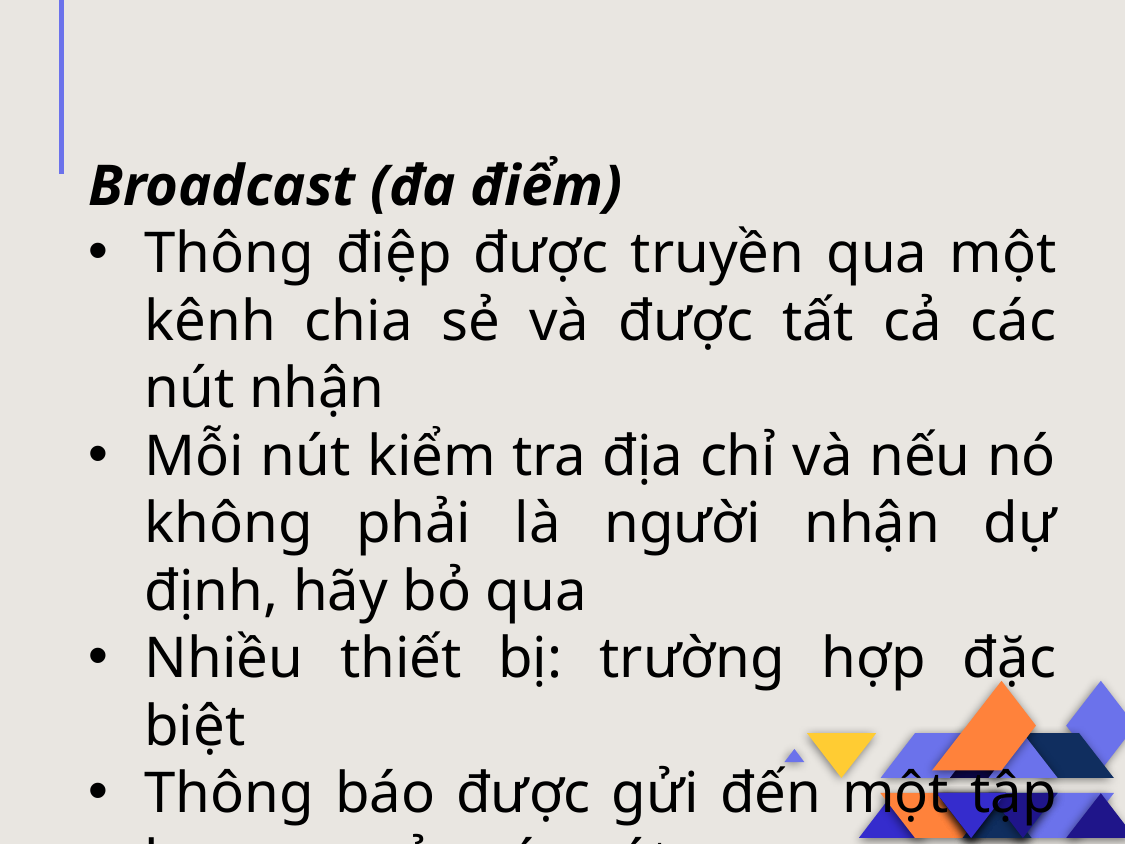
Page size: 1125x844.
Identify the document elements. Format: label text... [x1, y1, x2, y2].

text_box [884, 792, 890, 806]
text_box Broadcast (đa điểm) Thông điệp được truyền qua một kênh chia sẻ và được tất cả các nút nhận Mỗi nút kiểm tra địa chỉ và nếu nó không phải là người nhận dự định, hãy bỏ qua Nhiều thiết bị: trường hợp đặc biệt Thông báo được gửi đến một tập hợp con của các nút [73, 141, 1072, 702]
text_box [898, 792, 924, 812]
